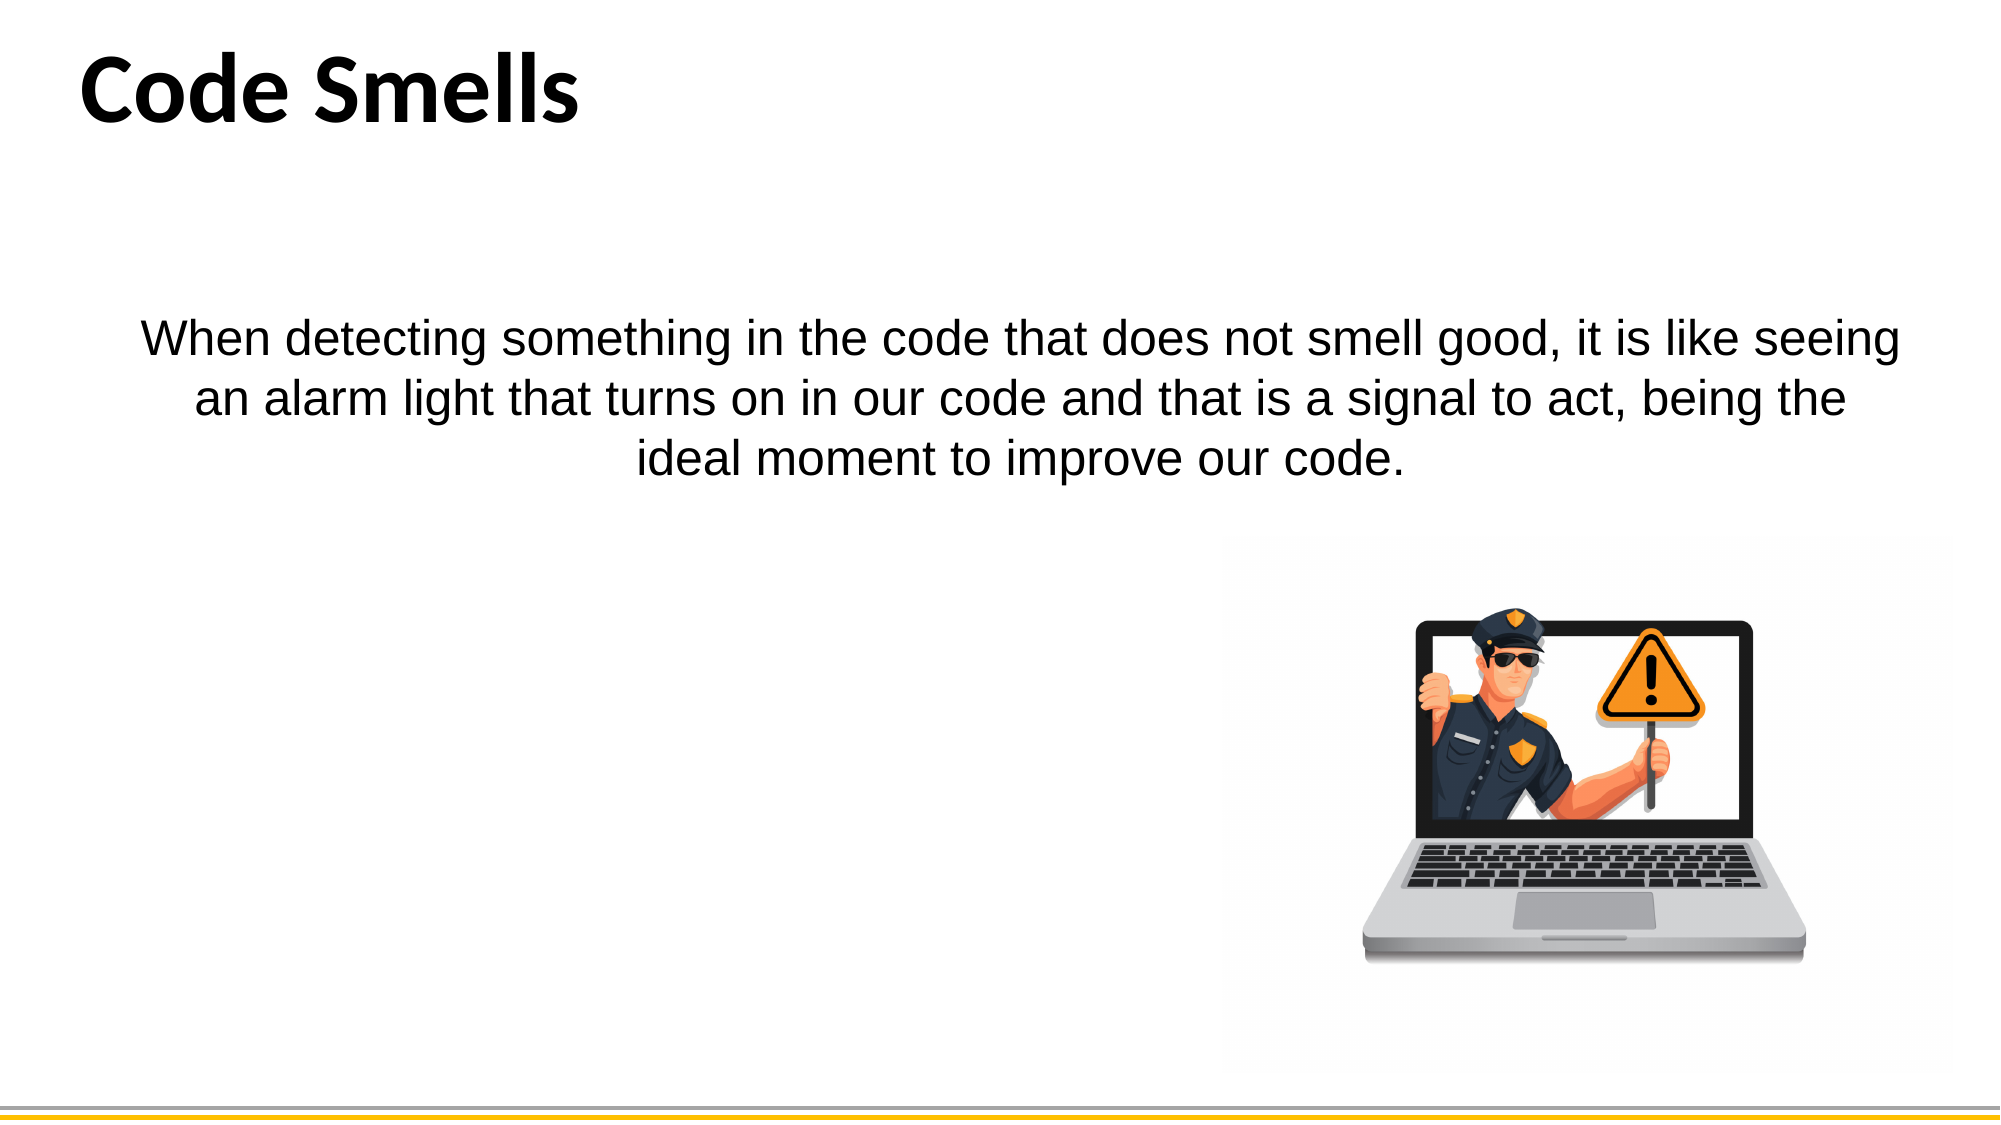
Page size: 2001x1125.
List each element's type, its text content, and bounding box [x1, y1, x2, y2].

text_box Code Smells [39, 15, 622, 150]
text_box When detecting something in the code that does not smell good, it is like seeing an alarm light that turns on in our code and that is a signal to act, being the ideal moment to improve our code. [124, 297, 1919, 506]
picture [1221, 536, 1954, 1073]
